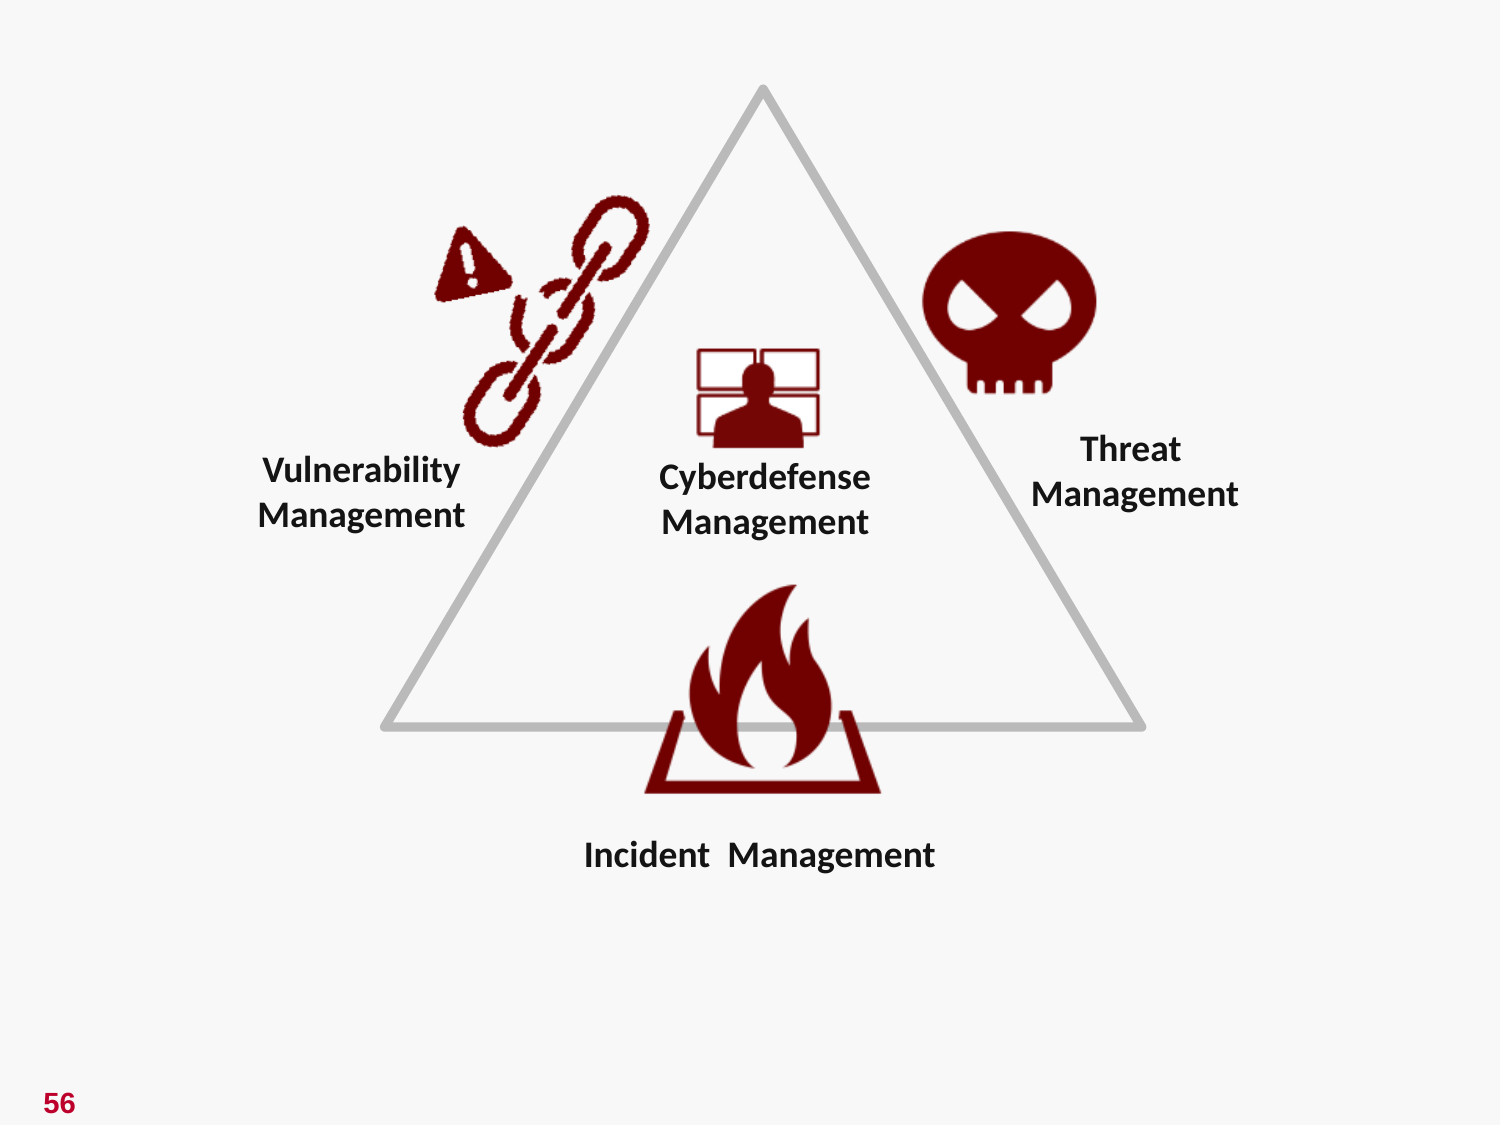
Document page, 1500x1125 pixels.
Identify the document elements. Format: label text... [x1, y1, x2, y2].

text_box Threat Management [1015, 416, 1255, 522]
text_box [683, 87, 1144, 730]
picture [615, 541, 912, 838]
picture [913, 215, 1106, 409]
text_box Vulnerability Management [242, 438, 481, 543]
text_box Cyberdefense Management [644, 444, 887, 540]
text_box [382, 453, 644, 730]
picture [429, 196, 864, 454]
text_box Incident Management [525, 822, 995, 883]
